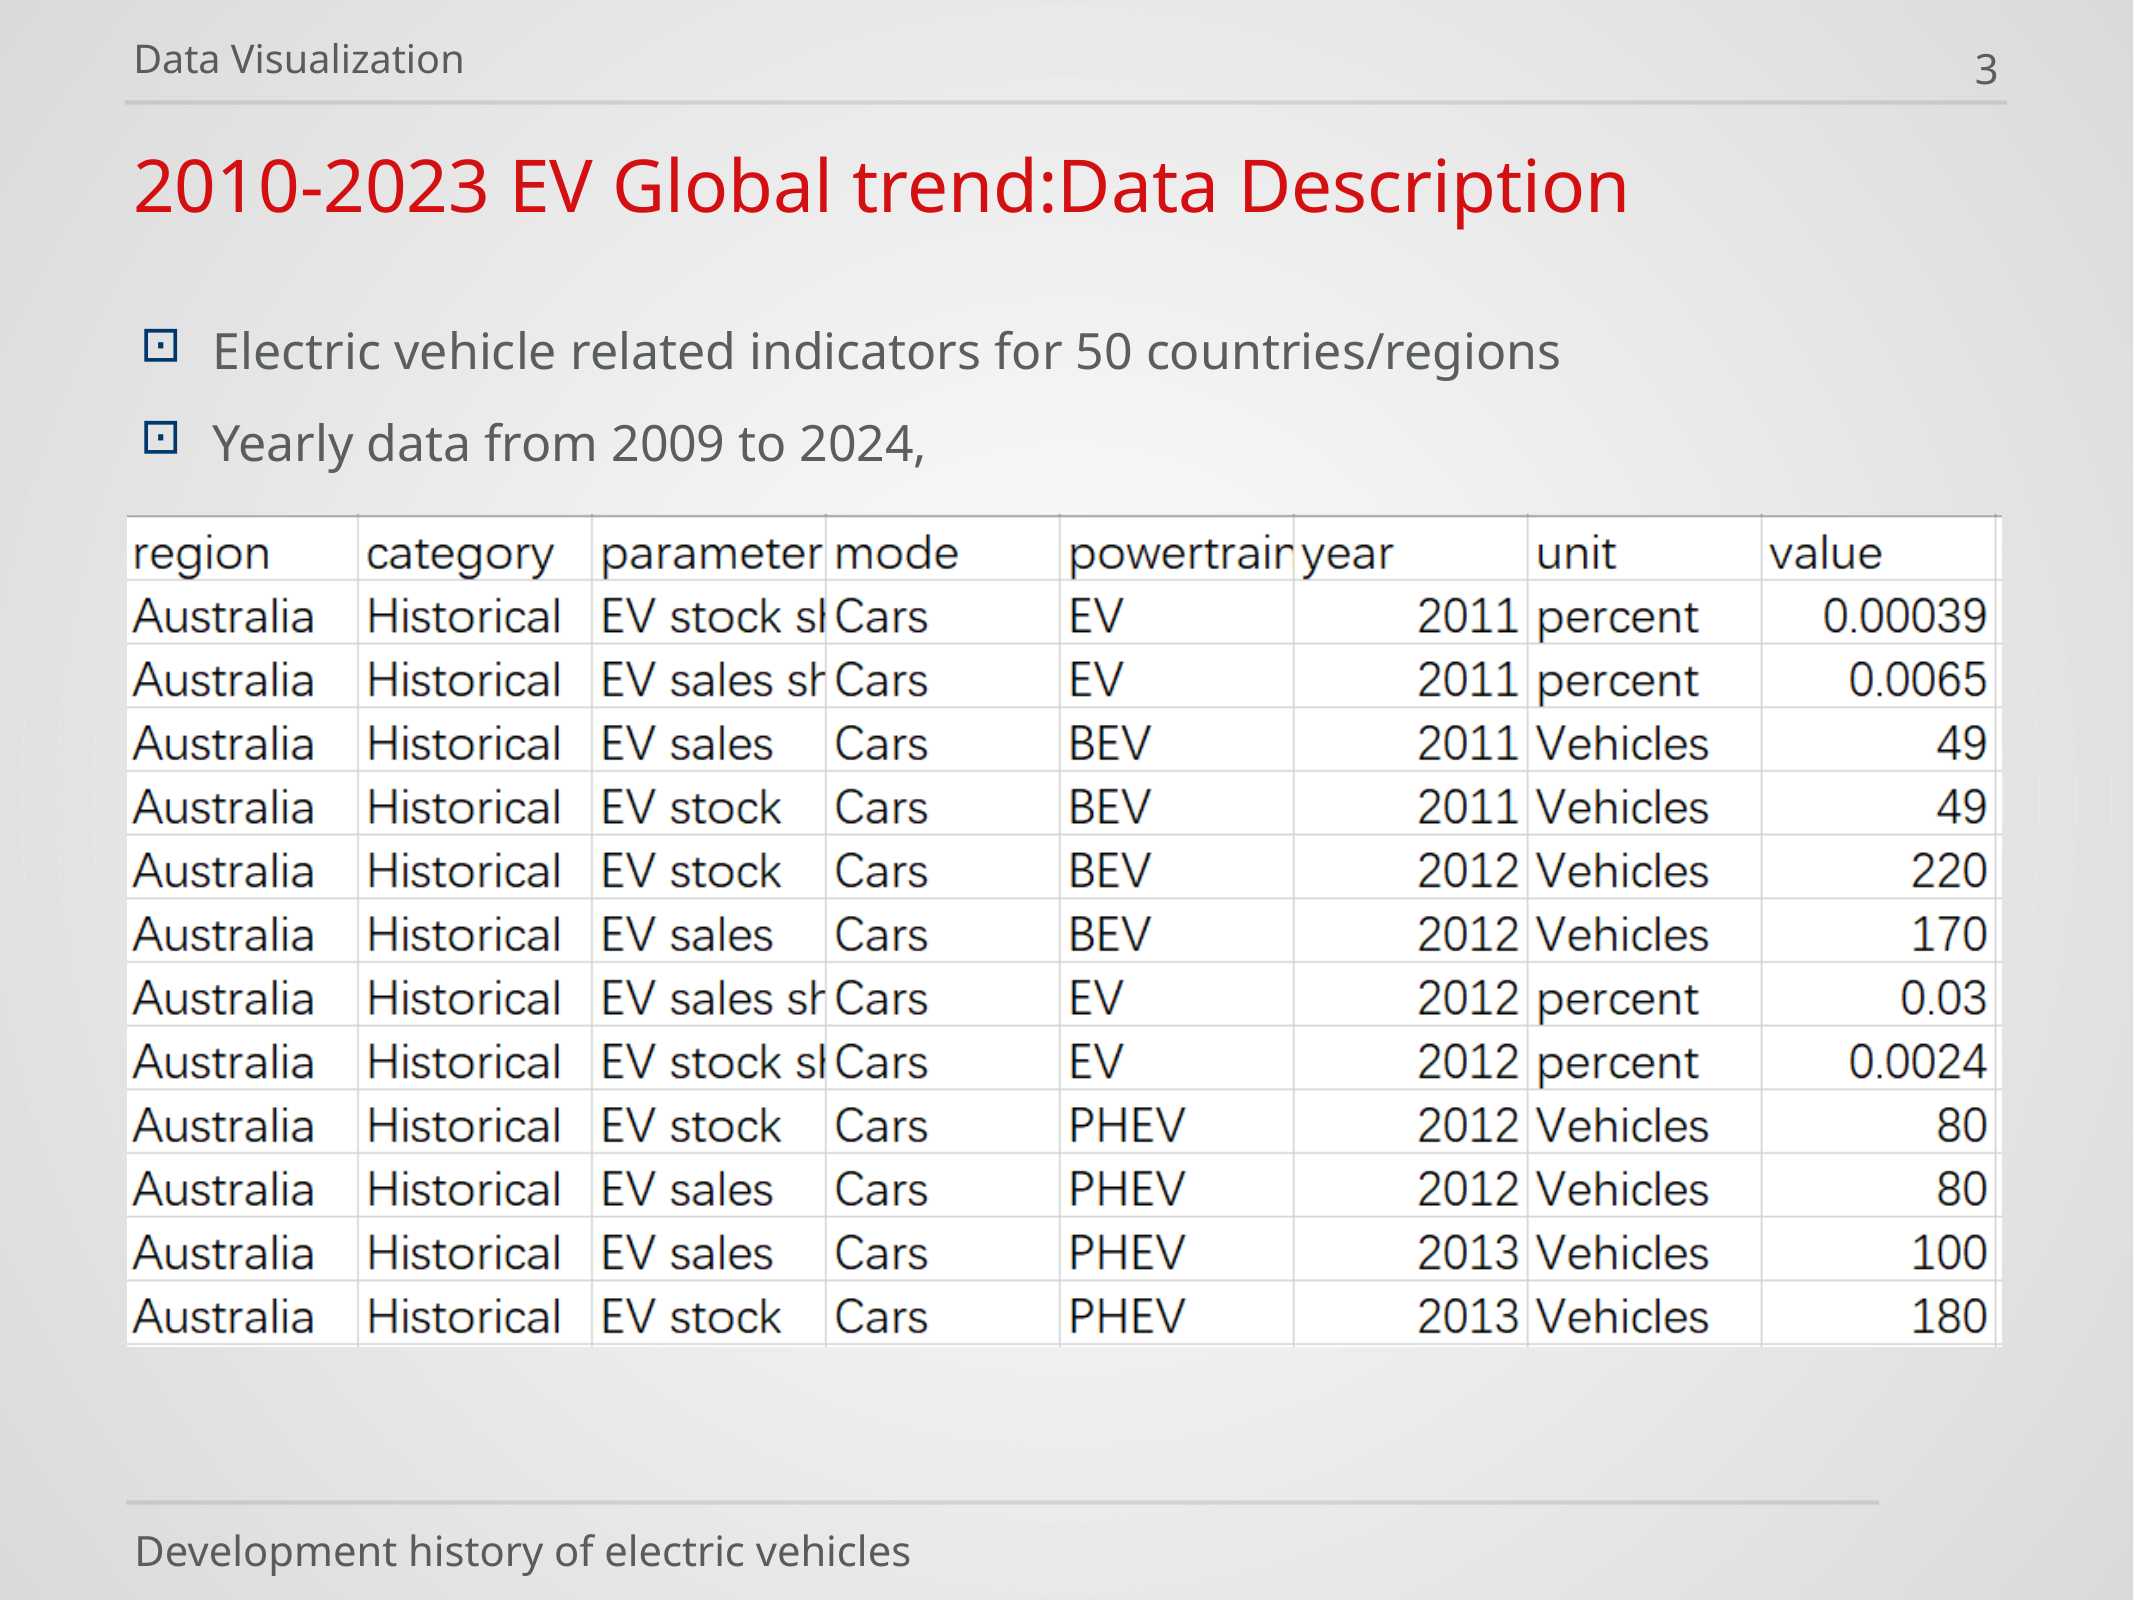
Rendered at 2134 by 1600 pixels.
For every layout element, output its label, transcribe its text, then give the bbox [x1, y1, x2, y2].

slide_number 3 [1964, 34, 2008, 101]
picture [127, 514, 2002, 1348]
text_box Data Visualization [125, 34, 1865, 101]
subtitle Electric vehicle related indicators for 50 countries/regions Yearly data from 2009 to 2024, [125, 280, 2009, 1420]
title 2010-2023 EV Global trend:Data Description [124, 130, 2006, 251]
